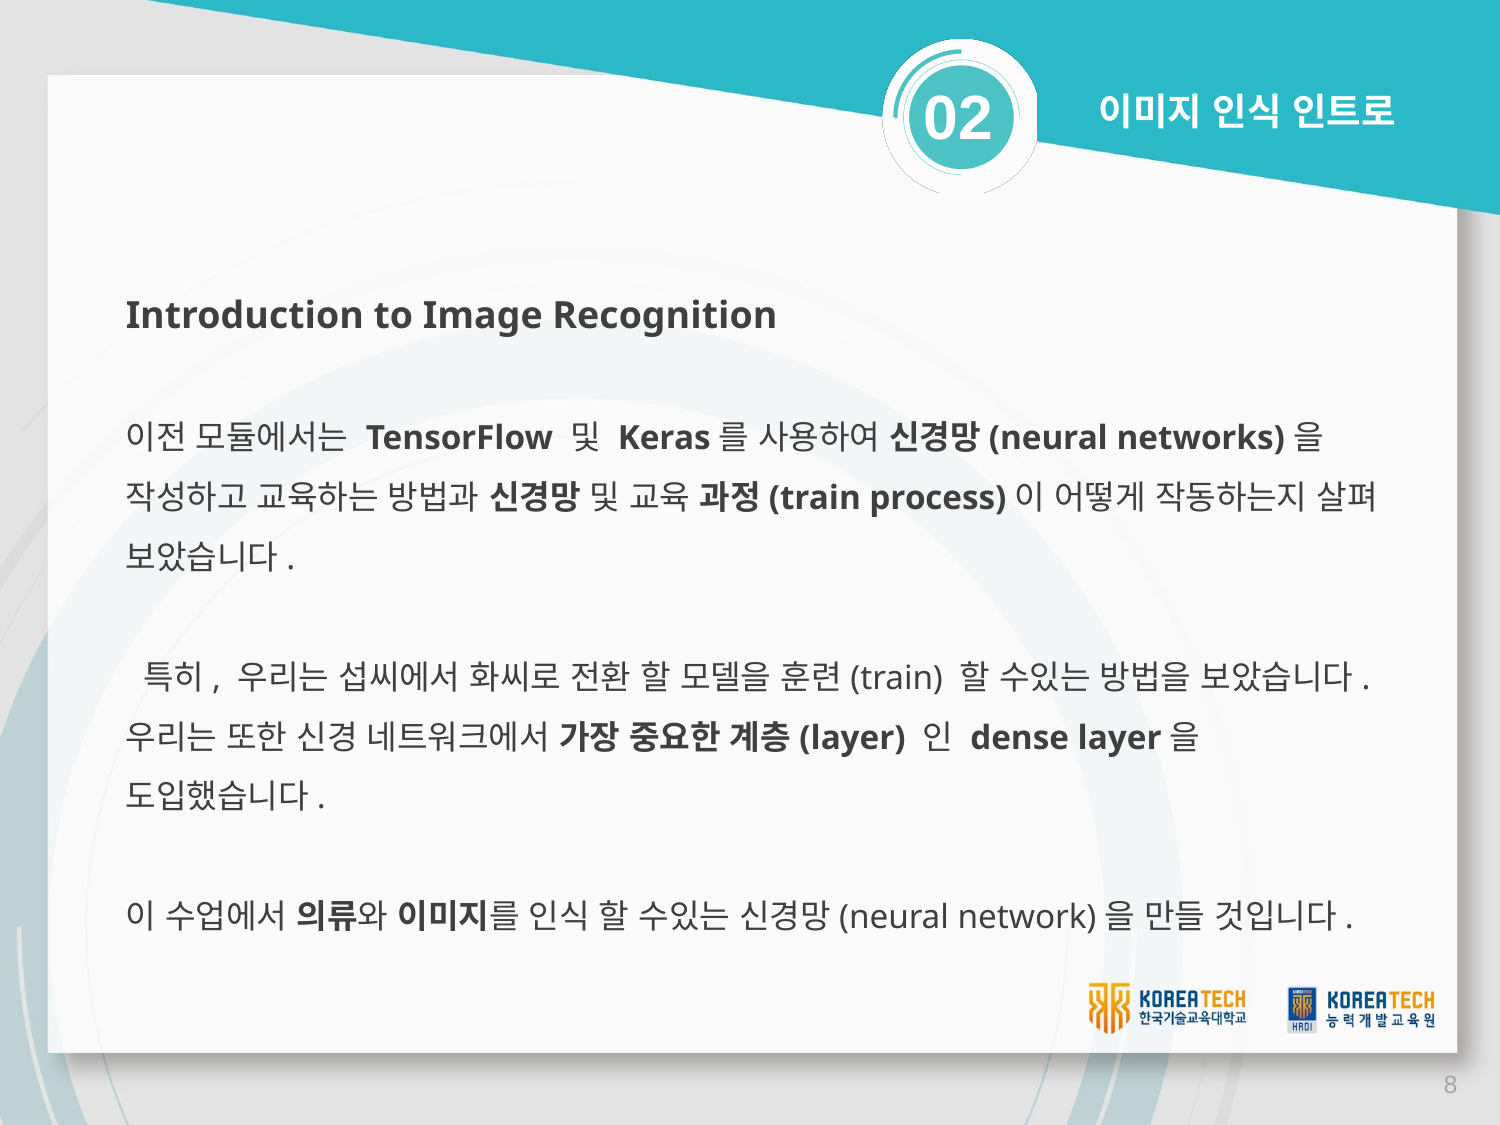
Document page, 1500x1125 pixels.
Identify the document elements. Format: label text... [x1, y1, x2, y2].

slide_number 8 [1225, 1053, 1473, 1114]
text_box Introduction to Image Recognition 이전 모듈에서는 TensorFlow 및 Keras를 사용하여 신경망(neural networks)을 작성하고 교육하는 방법과 신경망 및 교육 과정(train process)이 어떻게 작동하는지 살펴 보았습니다. 특히, 우리는 섭씨에서 화씨로 전환 할 모델을 훈련(train) 할 수있는 방법을 보았습니다. 우리는 또한 신경 네트워크에서 가장 중요한 계층(layer) 인 dense layer을 도입했습니다. 이 수업에서 의류와 이미지를 인식 할 수있는 신경망(neural network)을 만들 것입니다. [110, 261, 1401, 931]
text_box 이미지 인식 인트로 [1053, 80, 1441, 172]
picture [0, 0, 1500, 1125]
